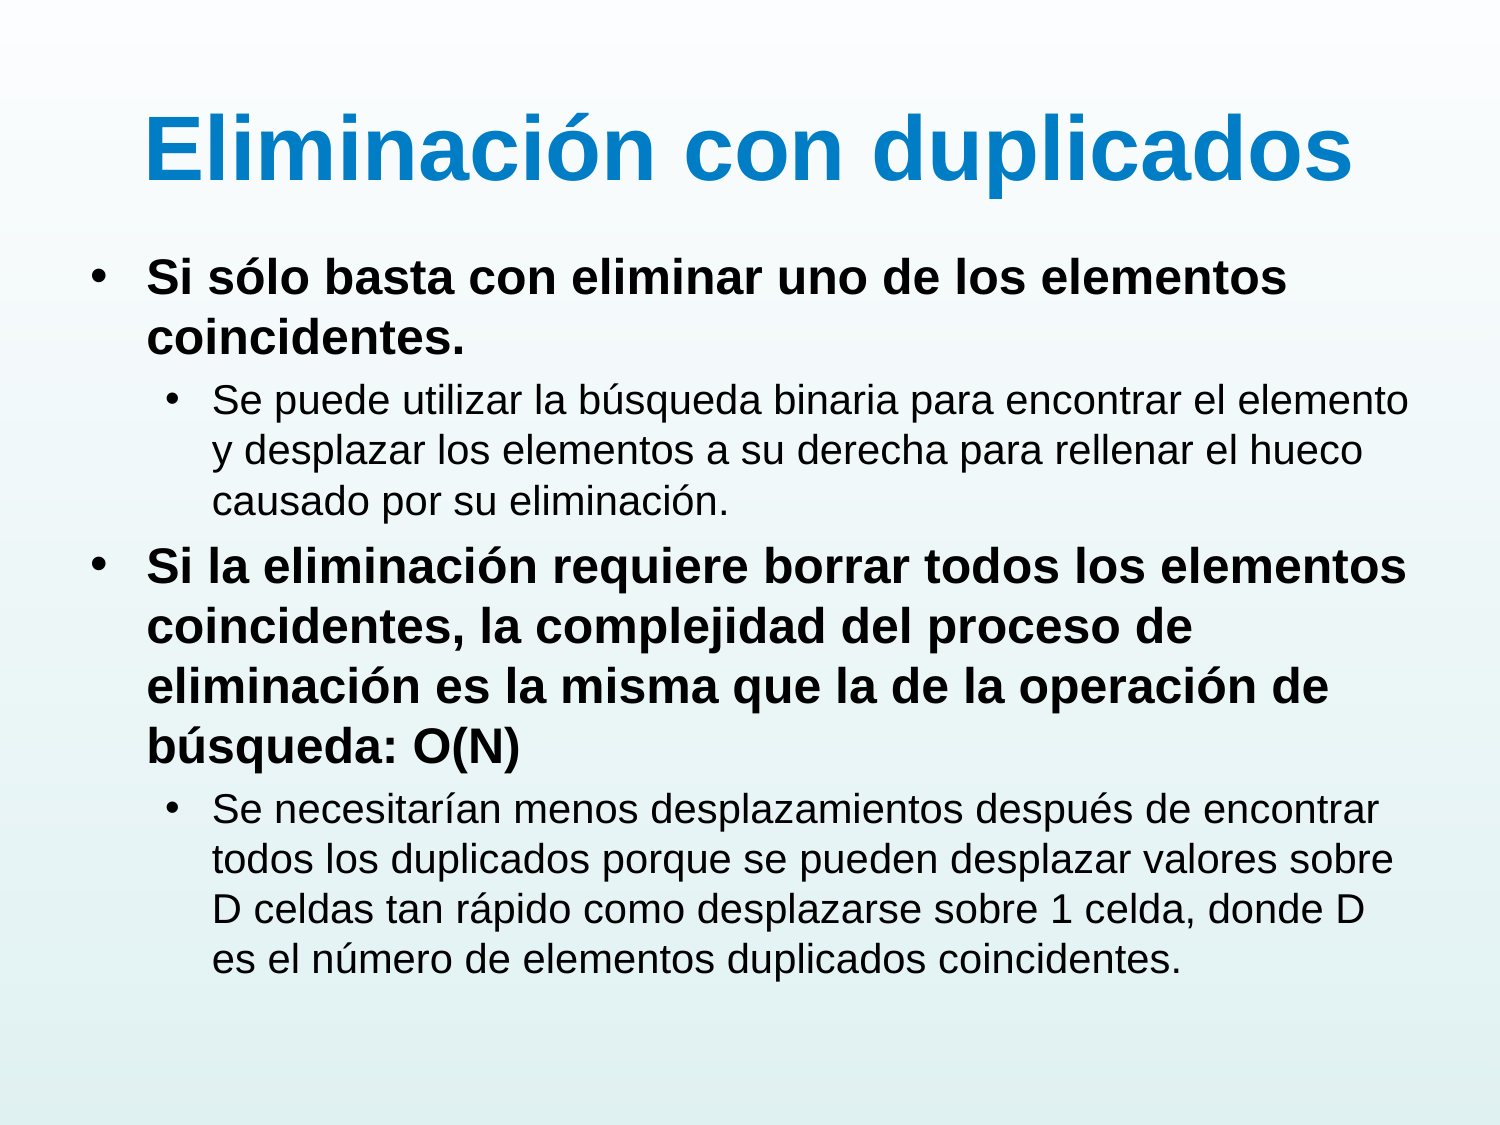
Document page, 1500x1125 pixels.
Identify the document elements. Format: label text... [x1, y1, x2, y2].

text_box Si sólo basta con eliminar uno de los elementos coincidentes. Se puede utilizar la búsqueda binaria para encontrar el elemento y desplazar los elementos a su derecha para rellenar el hueco causado por su eliminación. Si la eliminación requiere borrar todos los elementos coincidentes, la complejidad del proceso de eliminación es la misma que la de la operación de búsqueda: O(N) Se necesitarían menos desplazamientos después de encontrar todos los duplicados porque se pueden desplazar valores sobre D celdas tan rápido como desplazarse sobre 1 celda, donde D es el número de elementos duplicados coincidentes. [74, 237, 1425, 1063]
title Eliminación con duplicados [75, 50, 1425, 237]
